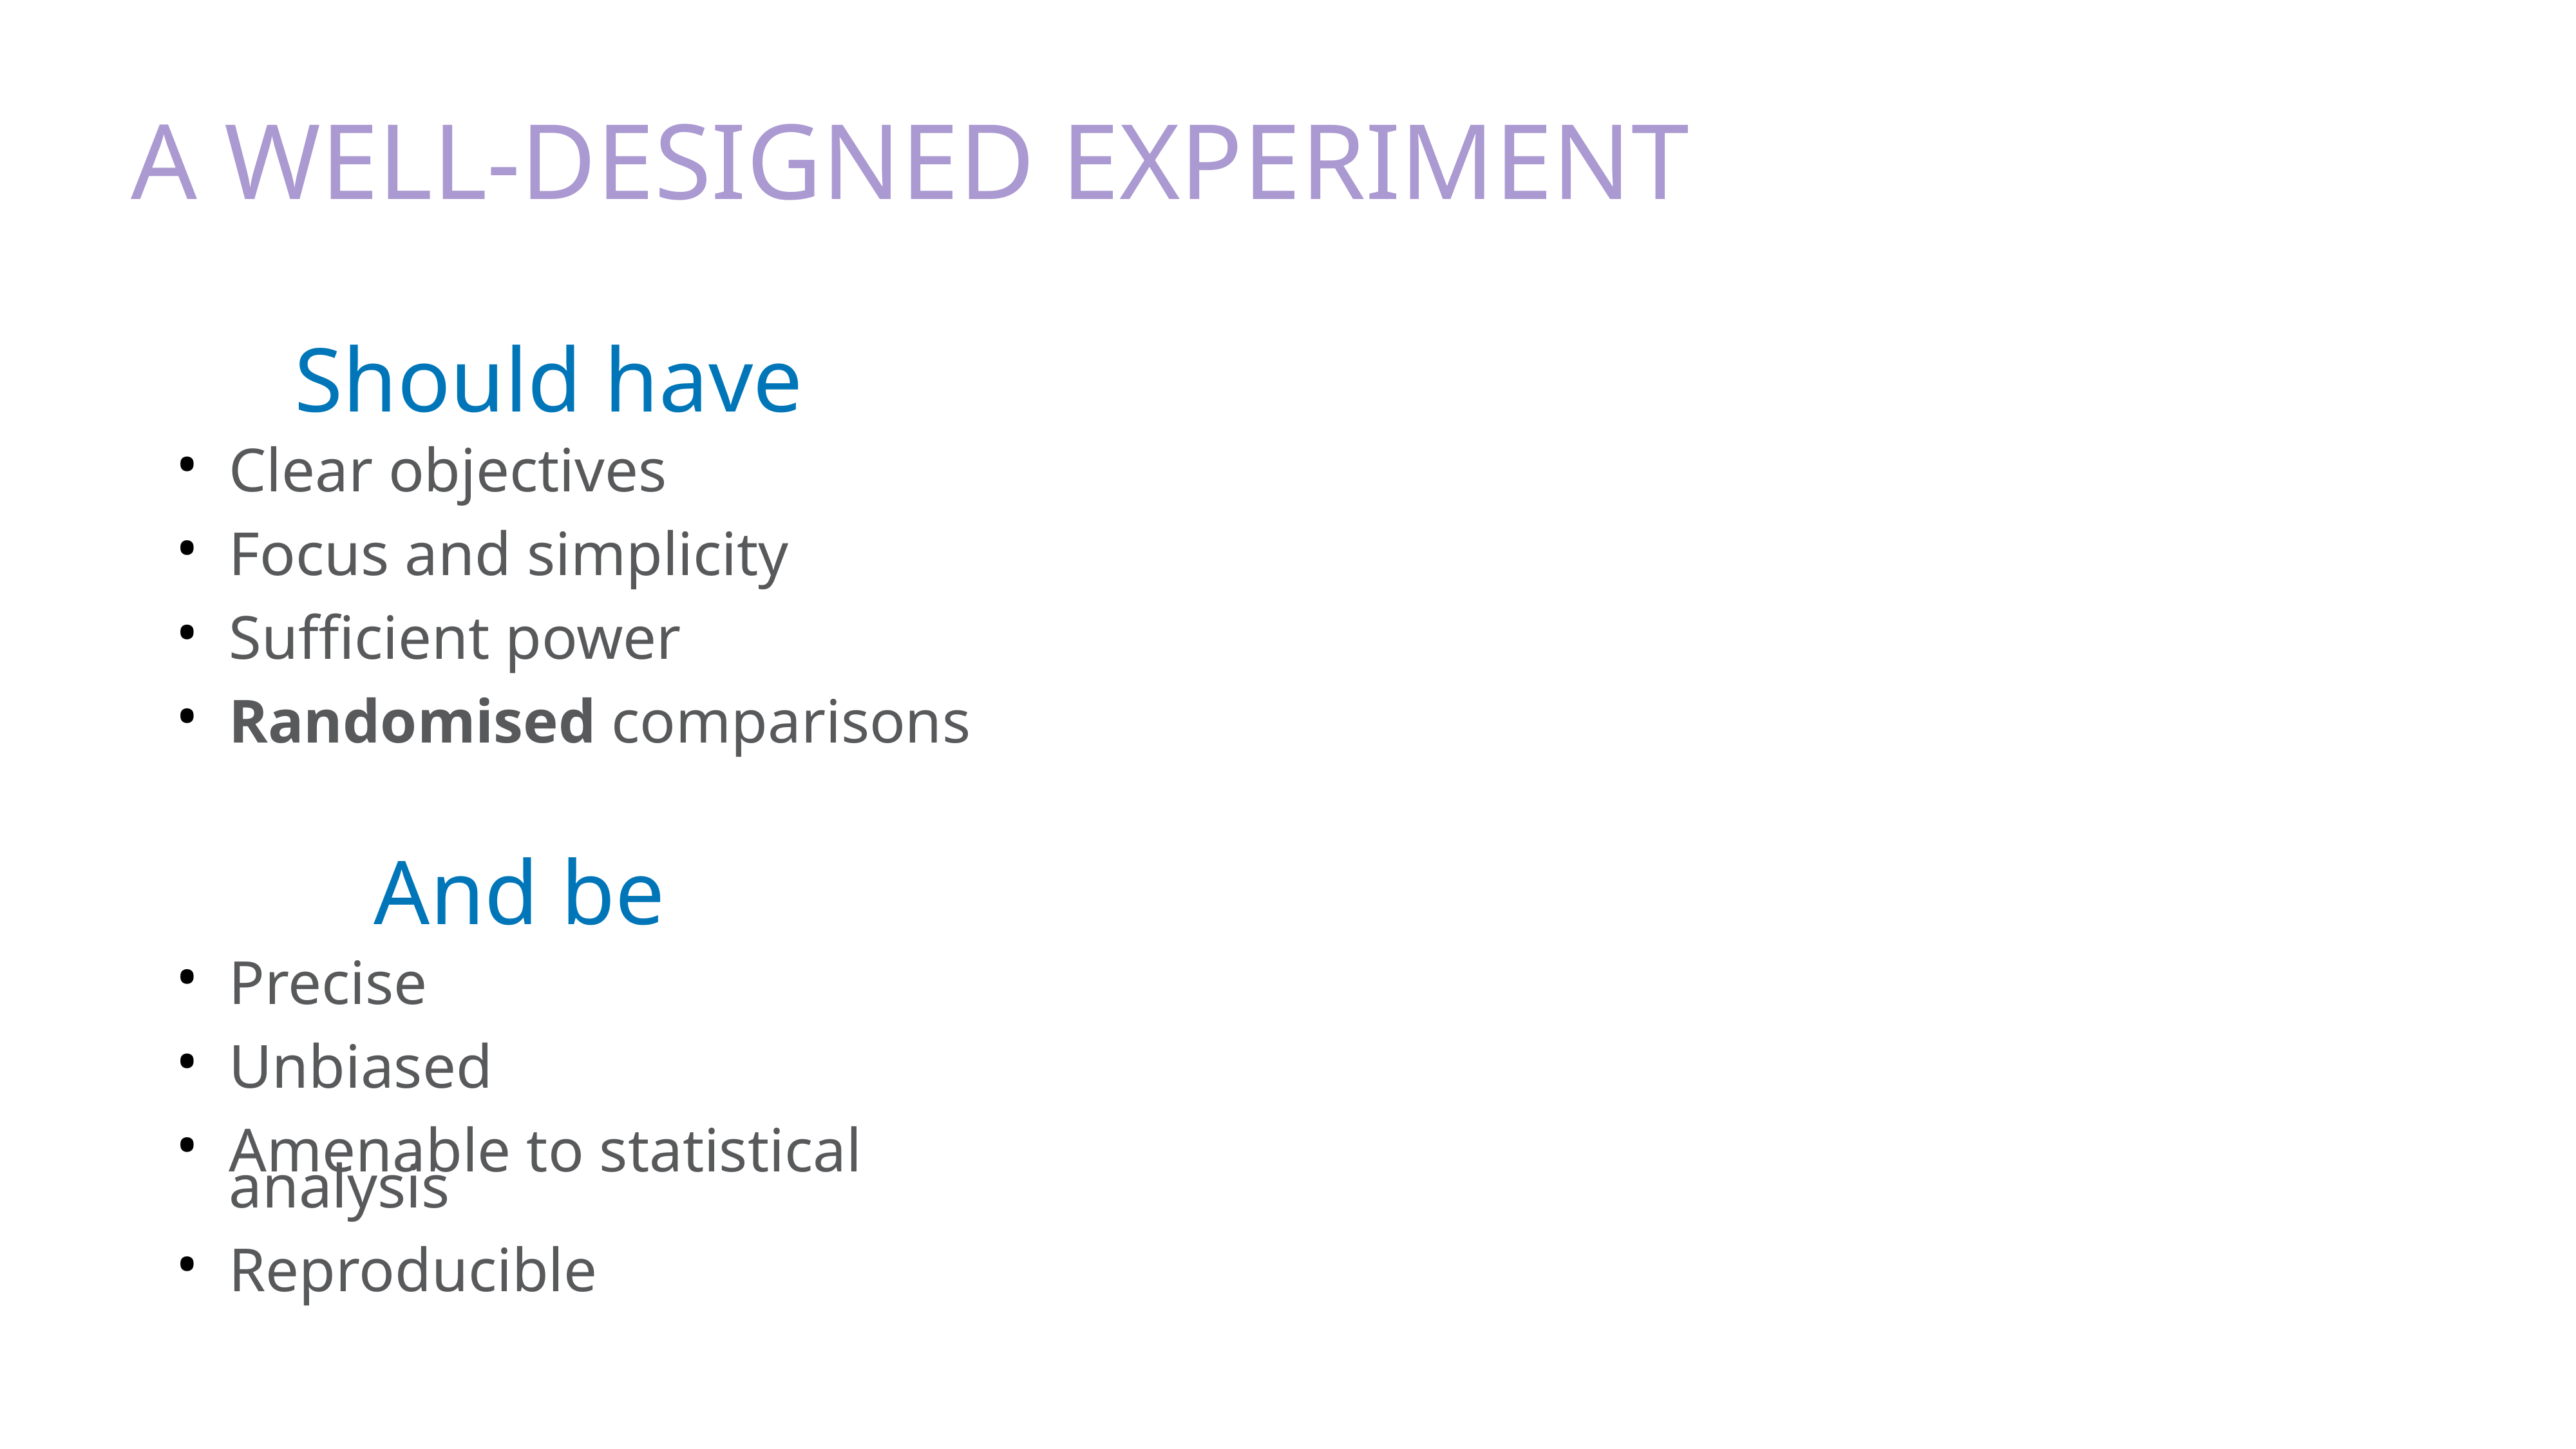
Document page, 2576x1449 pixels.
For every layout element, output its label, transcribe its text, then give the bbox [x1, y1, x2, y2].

list Should have Clear objectives Focus and simplicity Sufficient power Randomised comparisons And be Precise Unbiased Amenable to statistical analysis Reproducible [170, 330, 1083, 1387]
title A Well-Designed Experiment [126, 114, 2447, 266]
